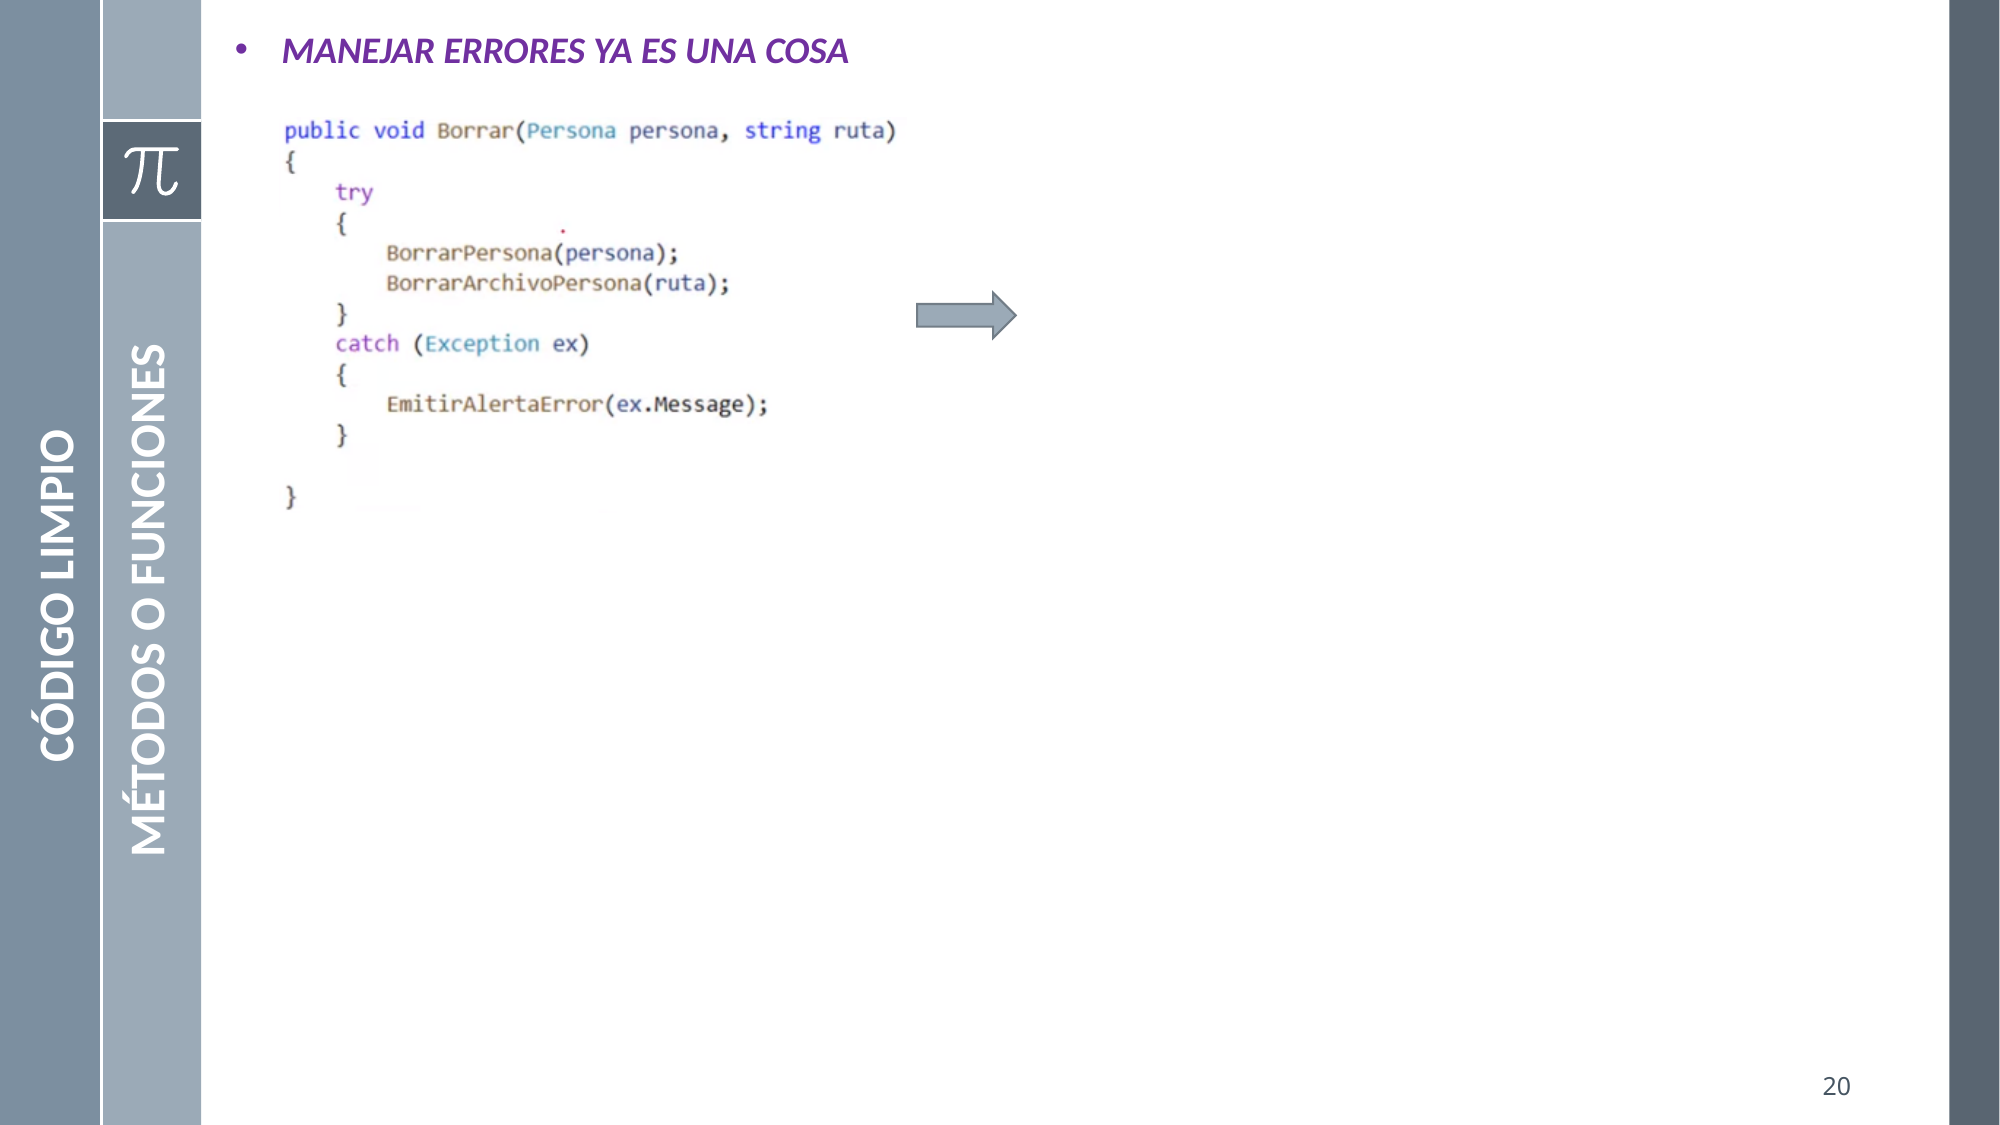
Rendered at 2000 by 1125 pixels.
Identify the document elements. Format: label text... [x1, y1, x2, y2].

text_box [916, 290, 1018, 341]
slide_number 20 [1766, 1057, 1867, 1118]
text_box MÉTODOS O FUNCIONES [106, 328, 182, 873]
text_box MANEJAR ERRORES YA ES UNA COSA [220, 19, 1473, 79]
text_box CÓDIGO LIMPIO [16, 414, 91, 778]
picture [279, 117, 907, 513]
